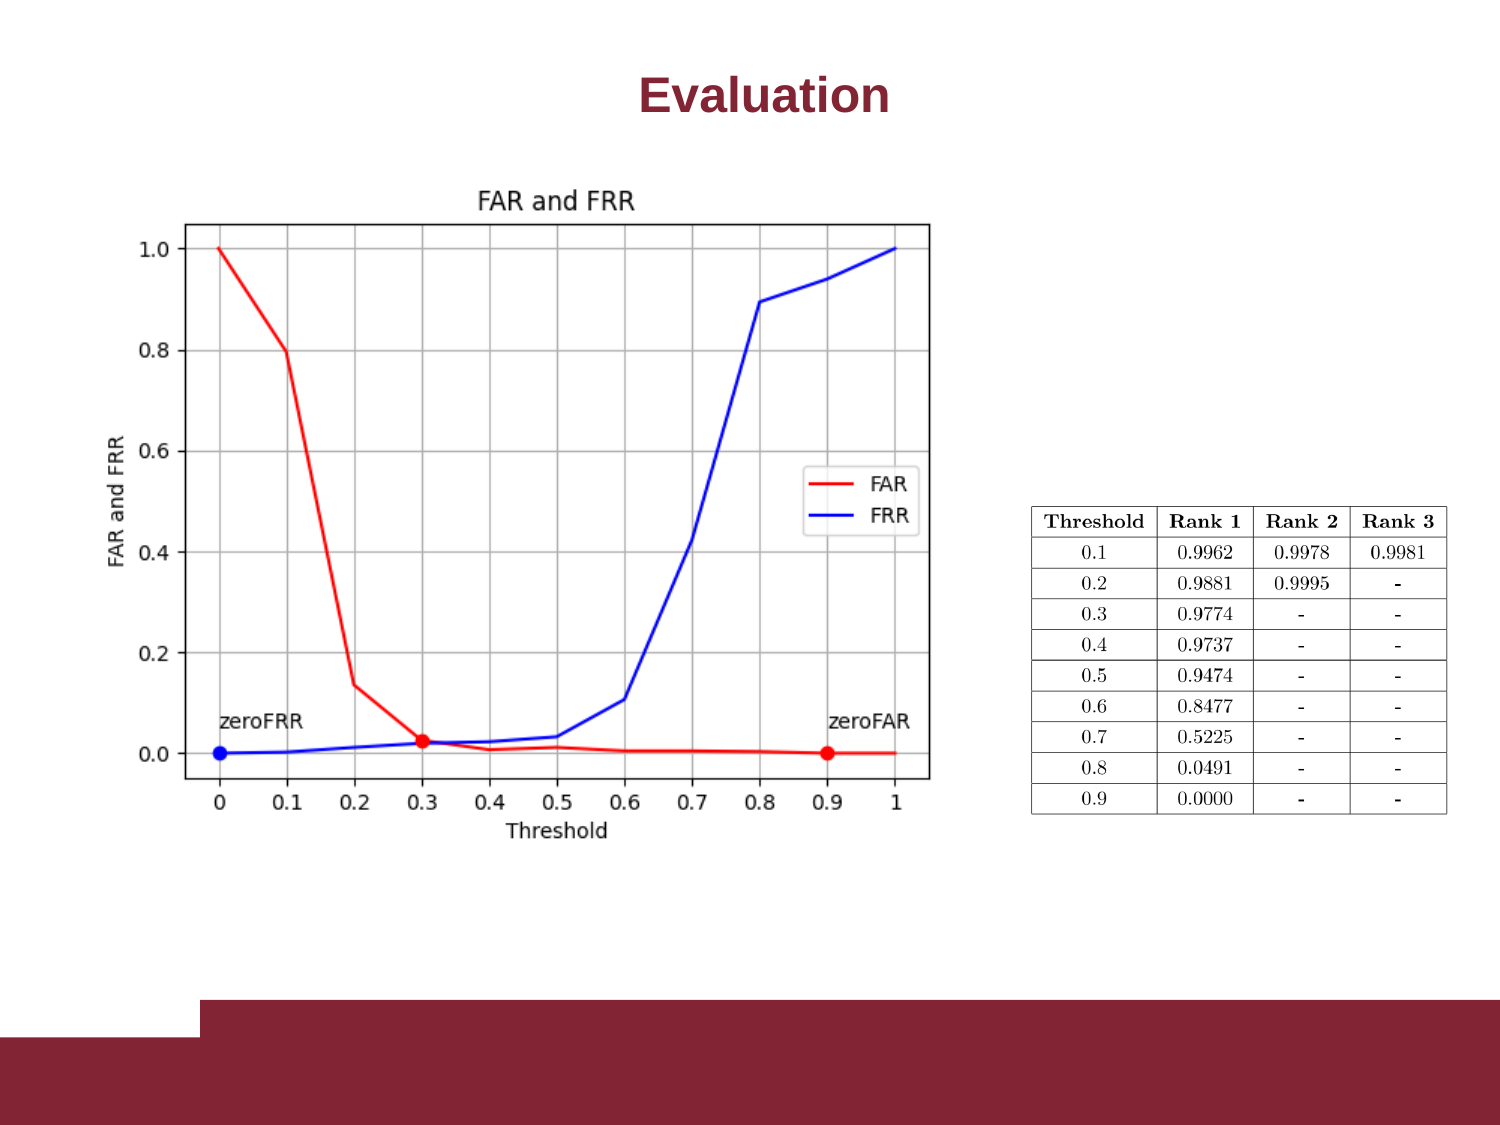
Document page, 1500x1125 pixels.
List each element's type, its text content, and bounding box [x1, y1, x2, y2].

picture [64, 137, 1025, 858]
picture [1028, 501, 1454, 820]
text_box Evaluation [500, 54, 1029, 138]
